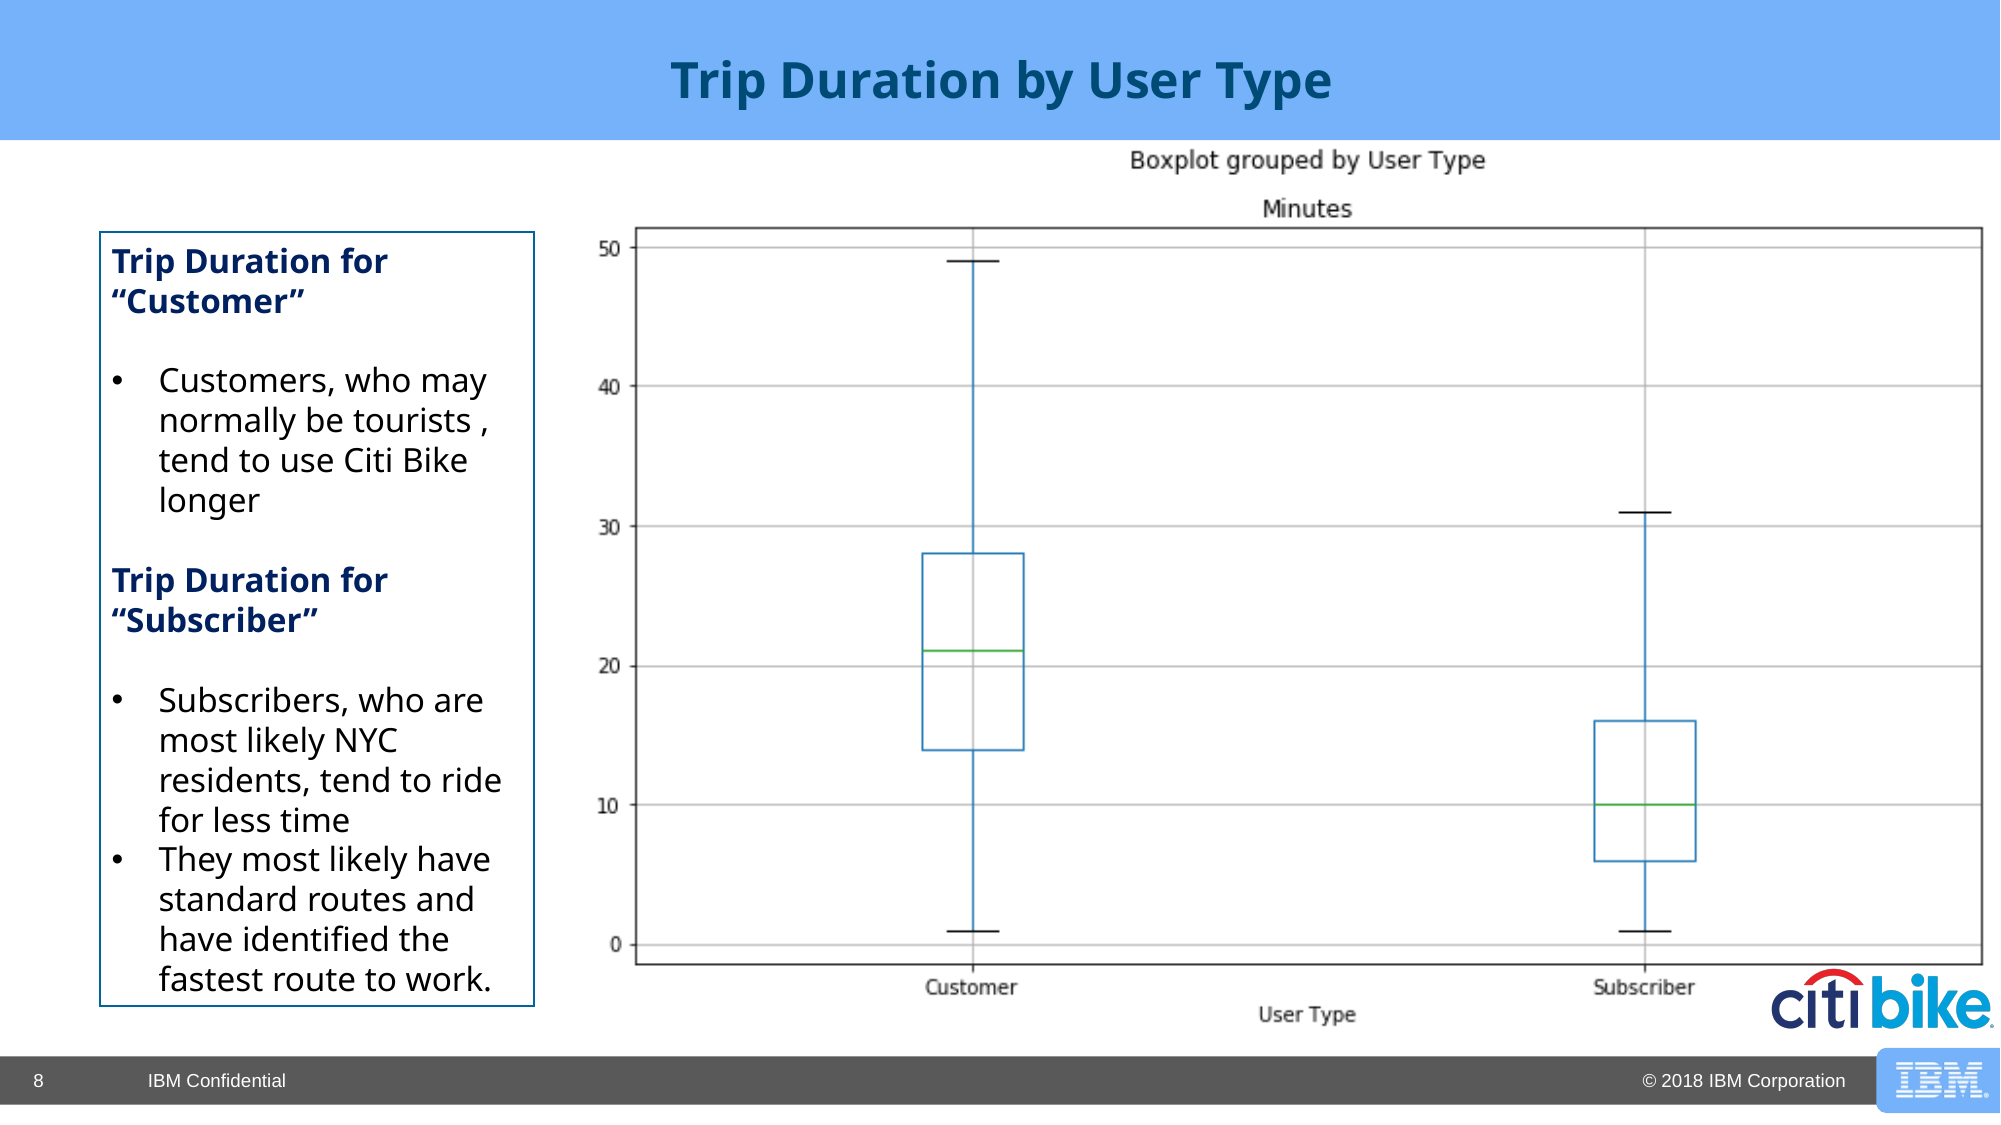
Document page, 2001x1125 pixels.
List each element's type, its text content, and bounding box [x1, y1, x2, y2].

picture [1896, 1062, 1989, 1098]
text_box Trip Duration for “Customer” Customers, who may normally be tourists , tend to use Citi Bike longer Trip Duration for “Subscriber” Subscribers, who are most likely NYC residents, tend to ride for less time They most likely have standard routes and have identified the fastest route to work. [99, 231, 535, 1007]
title Trip Duration by User Type [99, 48, 1904, 116]
picture [583, 136, 2000, 1038]
